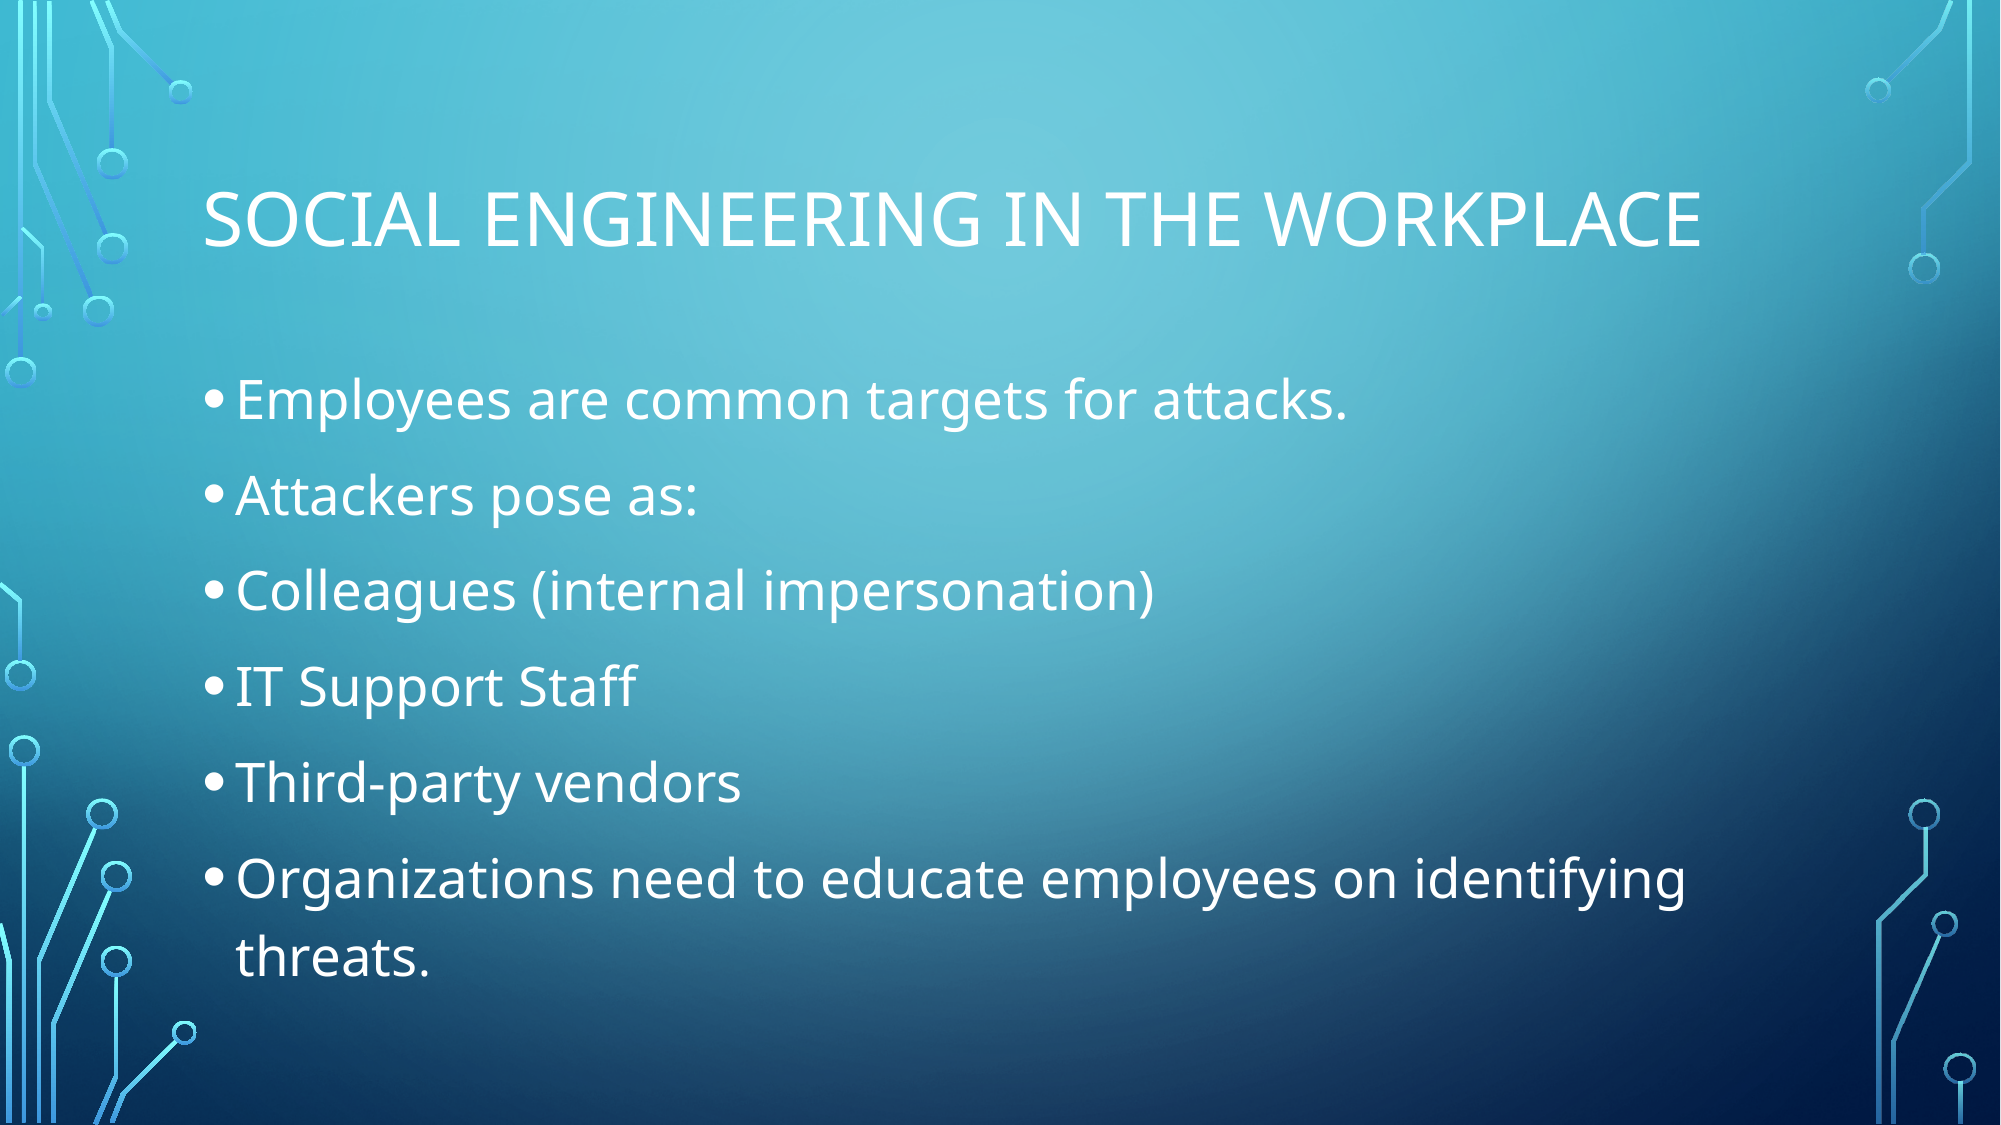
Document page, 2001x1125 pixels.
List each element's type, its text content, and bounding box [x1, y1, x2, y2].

list Employees are common targets for attacks. Attackers pose as: Colleagues (internal impersonation) IT Support Staff Third-party vendors Organizations need to educate employees on identifying threats. [187, 343, 1893, 999]
title Social engineering in the workplace [187, 101, 1813, 343]
